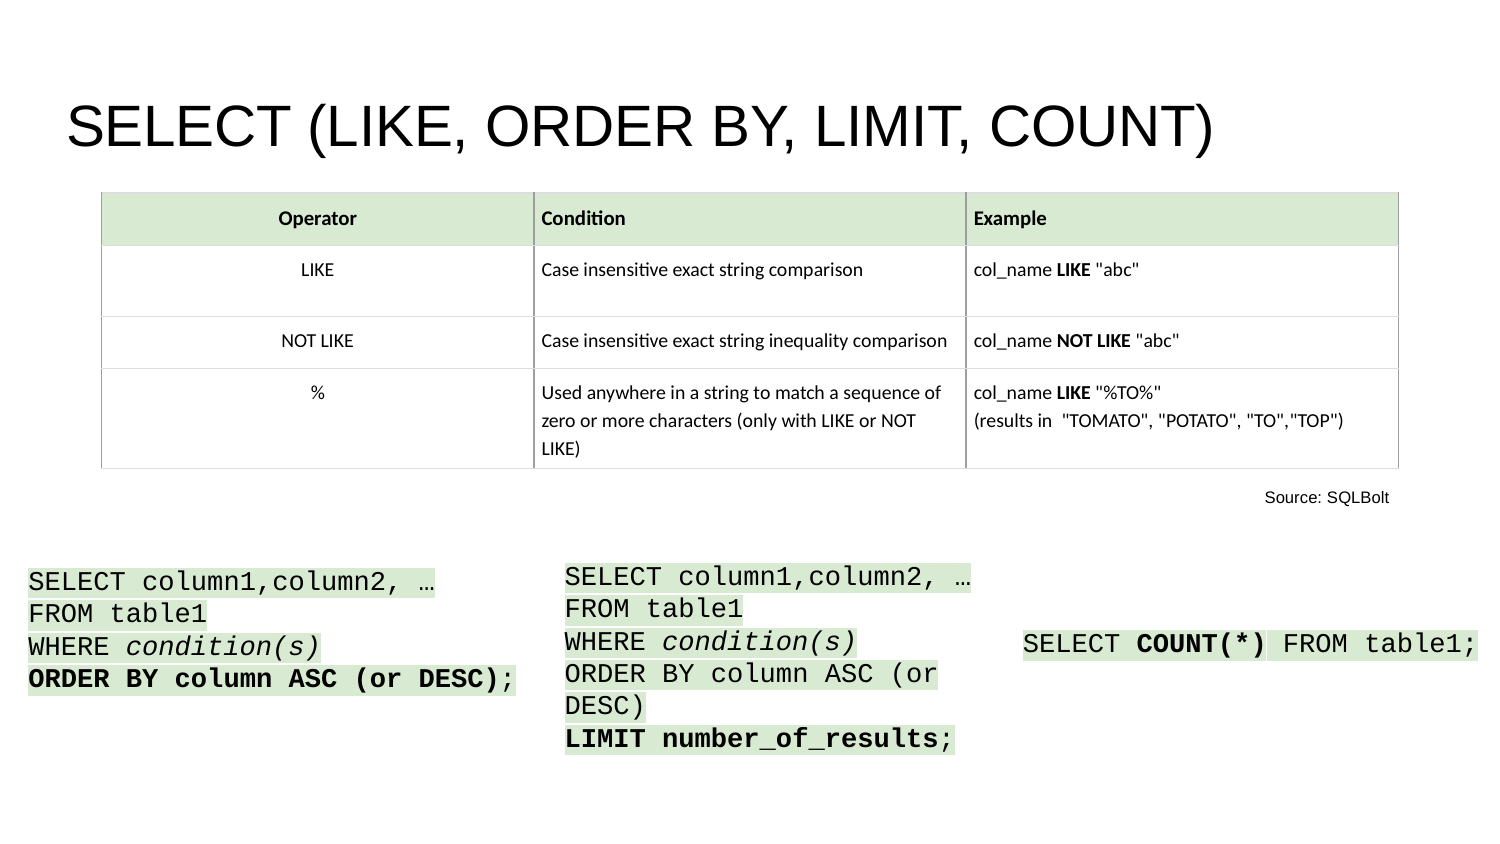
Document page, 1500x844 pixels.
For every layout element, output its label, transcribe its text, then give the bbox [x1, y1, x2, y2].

title SELECT (LIKE, ORDER BY, LIMIT, COUNT) [51, 72, 1449, 167]
text_box SELECT column1,column2, … FROM table1 WHERE condition(s) ORDER BY column ASC (or DESC) LIMIT number_of_results; [549, 542, 1042, 844]
text_box SELECT COUNT(*) FROM table1; [1007, 610, 1500, 844]
table_header Operator [102, 194, 533, 245]
table_cell col_name NOT LIKE "abc" [967, 317, 1398, 368]
table_cell % [102, 369, 533, 468]
table_cell NOT LIKE [102, 317, 533, 368]
table_header Condition [535, 194, 965, 245]
text_box SELECT column1,column2, … FROM table1 WHERE condition(s) ORDER BY column ASC (or DESC); [13, 548, 537, 844]
table_cell LIKE [102, 246, 533, 316]
table_cell col_name LIKE "abc" [967, 246, 1398, 316]
table_header Example [967, 194, 1398, 245]
table_cell Used anywhere in a string to match a sequence of zero or more characters (only with LIKE or NOT LIKE) [535, 369, 965, 468]
table_cell Case insensitive exact string inequality comparison [535, 317, 965, 368]
table_cell Case insensitive exact string comparison [535, 246, 965, 316]
table_cell col_name LIKE "%TO%" (results in "TOMATO", "POTATO", "TO","TOP") [967, 369, 1398, 468]
text_box Source: SQLBolt [1249, 472, 1449, 504]
